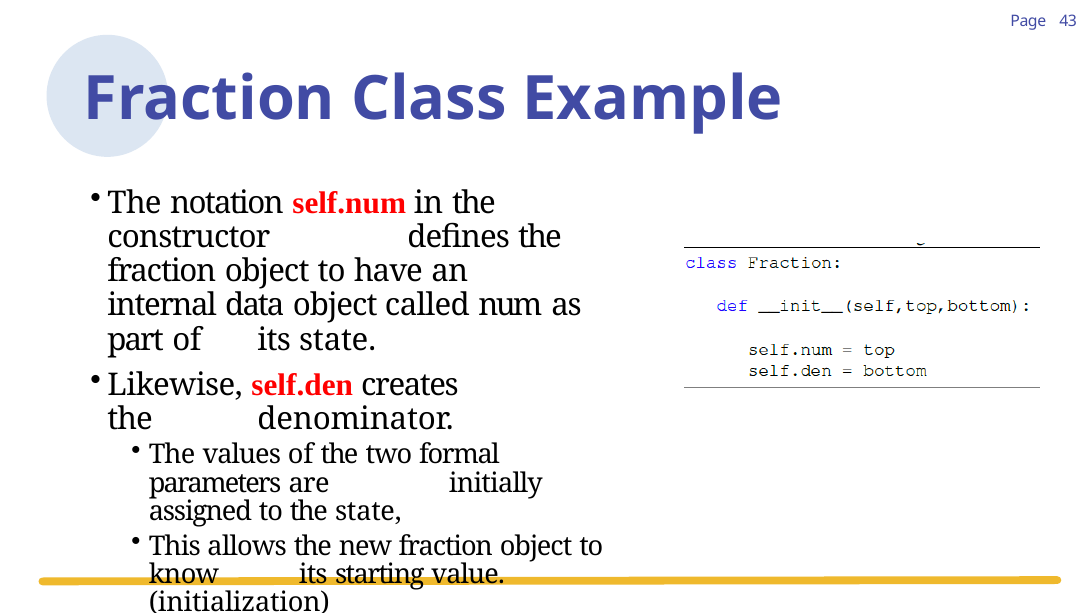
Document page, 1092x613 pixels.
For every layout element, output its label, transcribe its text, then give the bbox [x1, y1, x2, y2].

text_box Fraction Class Example [173, 58, 959, 133]
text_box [46, 34, 169, 158]
text_box 43 [1043, 10, 1086, 32]
picture [684, 243, 1040, 389]
text_box Page [1010, 10, 1069, 30]
text_box The notation self.num in the constructor defines the fraction object to have an internal data object called num as part of its state. Likewise, self.den creates the denominator. The values of the two formal parameters are initially assigned to the state, This allows the new fraction object to know its starting value. (initialization) [88, 178, 634, 613]
